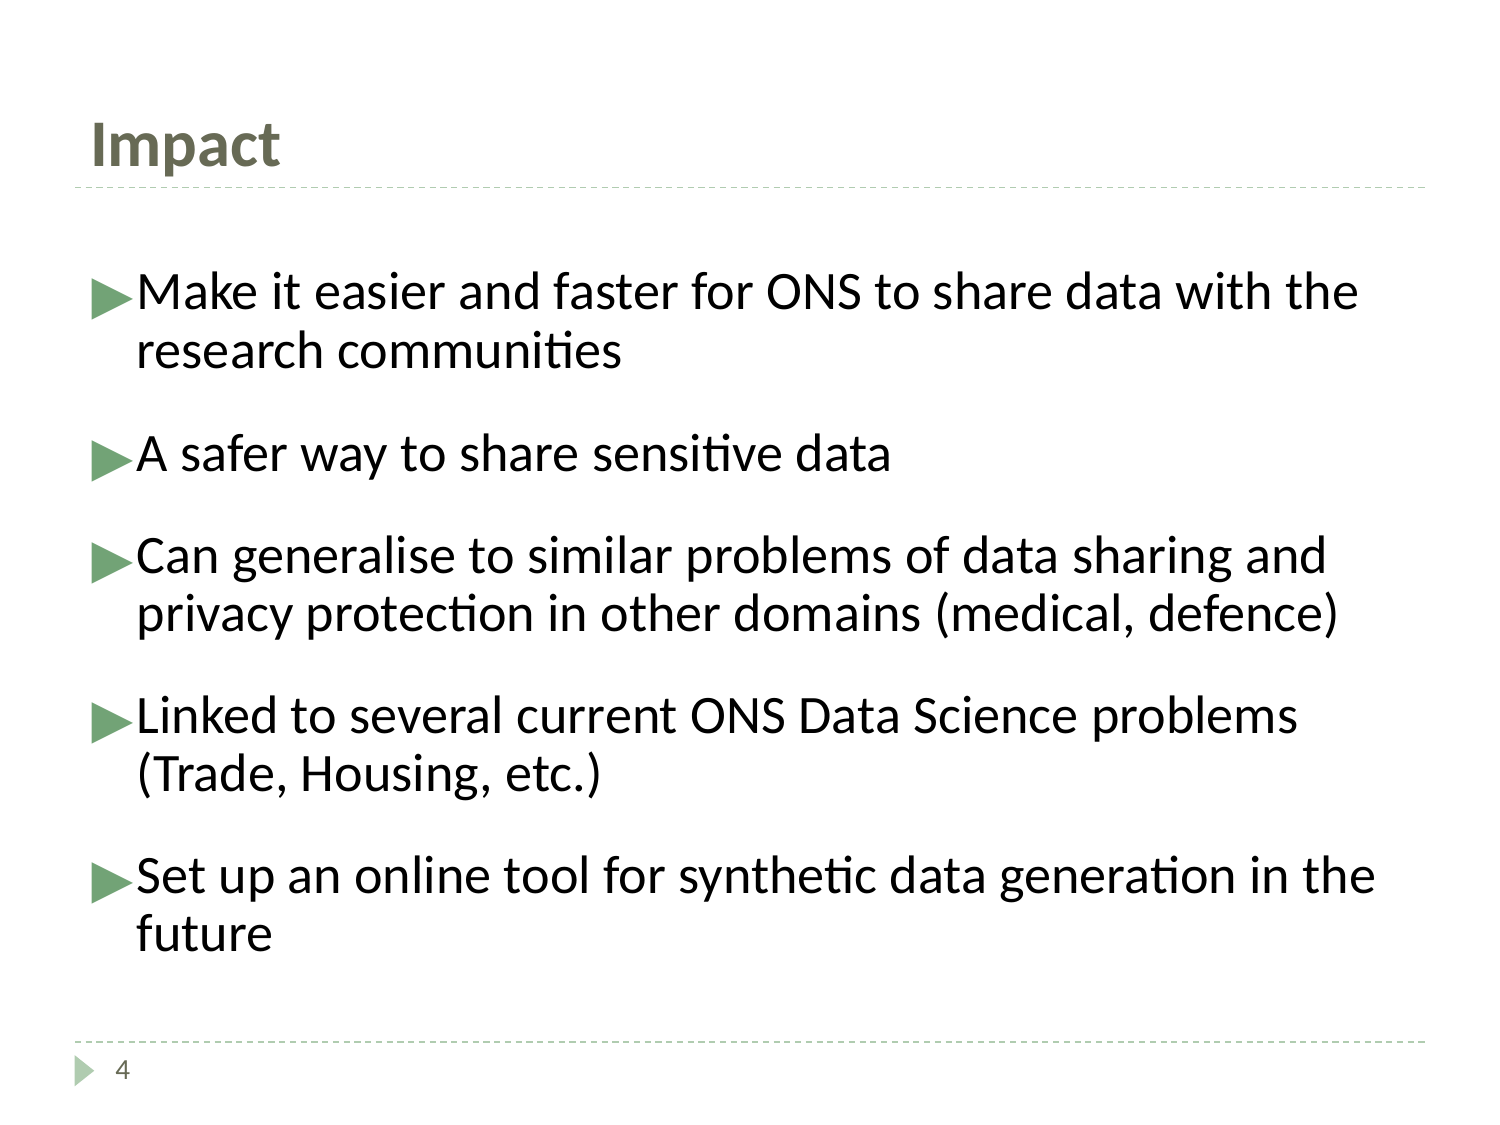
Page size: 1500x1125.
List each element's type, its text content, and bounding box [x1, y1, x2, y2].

title Impact [75, 24, 1425, 188]
slide_number 4 [100, 1042, 426, 1103]
list Make it easier and faster for ONS to share data with the research communities A safer way to share sensitive data Can generalise to similar problems of data sharing and privacy protection in other domains (medical, defence) Linked to several current ONS Data Science problems (Trade, Housing, etc.) Set up an online tool for synthetic data generation in the future [76, 255, 1447, 1030]
